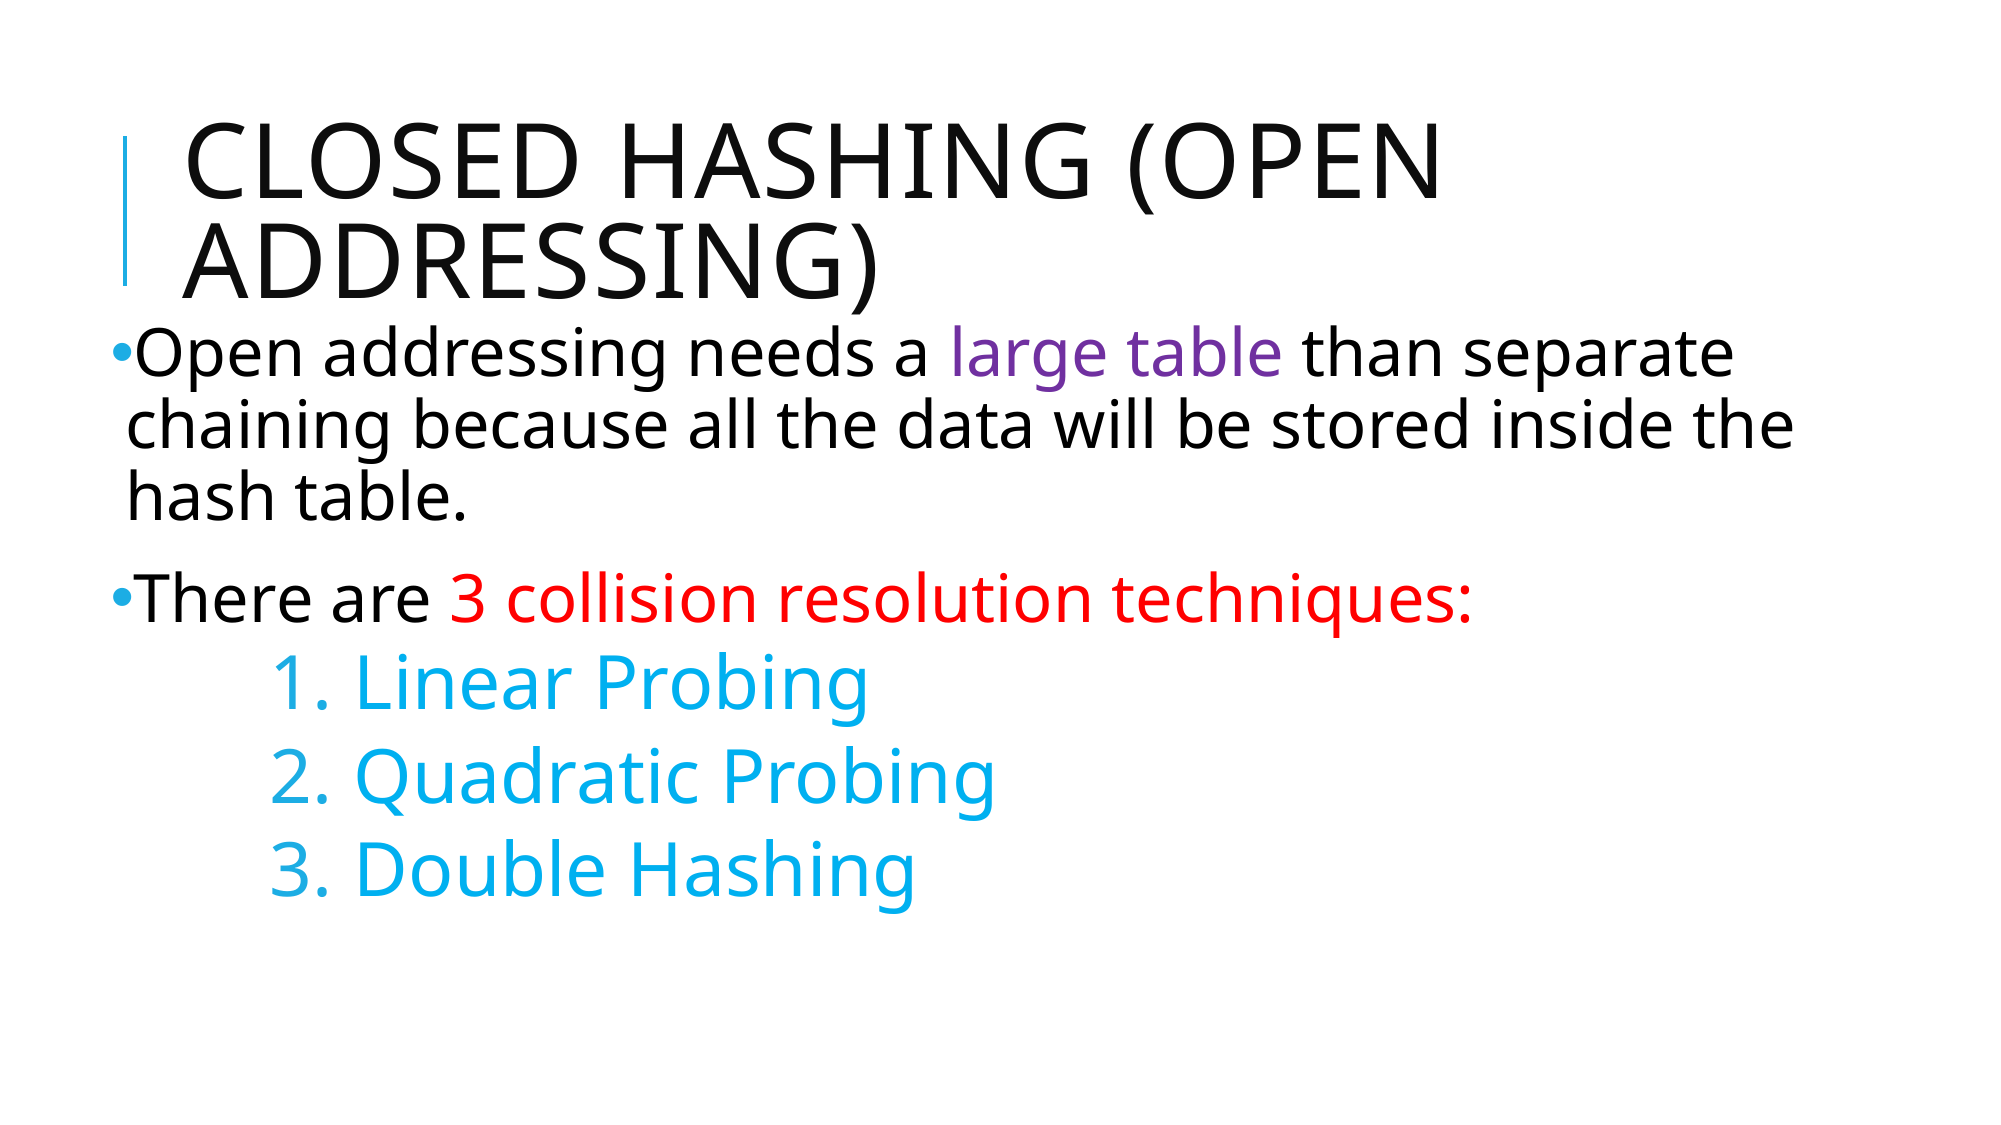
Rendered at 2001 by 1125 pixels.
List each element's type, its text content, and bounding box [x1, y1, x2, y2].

text_box Open addressing needs a large table than separate chaining because all the data will be stored inside the hash table. There are 3 collision resolution techniques: Linear Probing Quadratic Probing Double Hashing [103, 311, 1828, 1028]
title Closed Hashing (Open Addressing) [168, 96, 1763, 311]
